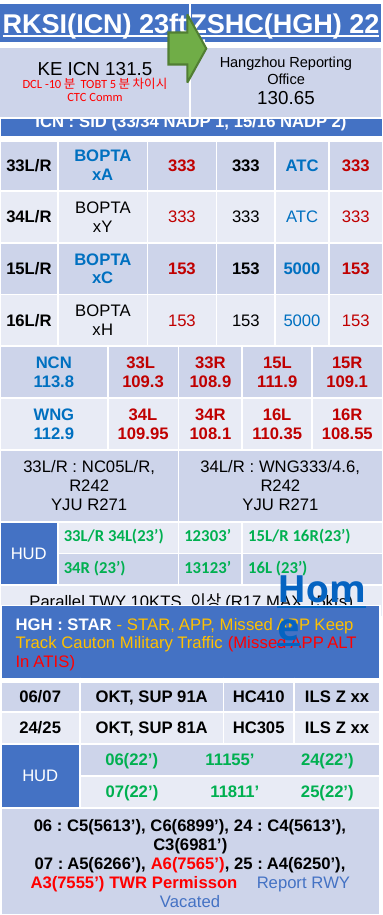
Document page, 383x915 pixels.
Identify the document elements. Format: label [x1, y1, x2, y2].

table_cell [148, 244, 216, 294]
table_cell [243, 554, 382, 584]
table_cell [224, 713, 293, 743]
text_box [277, 565, 382, 617]
table_cell [2, 745, 79, 807]
table_cell [217, 192, 274, 242]
table_cell [59, 142, 147, 190]
table_cell [81, 777, 379, 807]
table_cell [59, 244, 147, 294]
table_cell [330, 142, 382, 190]
table_cell [1, 523, 57, 584]
table_cell [191, 48, 381, 117]
table_cell [243, 399, 311, 449]
table_cell [148, 295, 216, 345]
table_header [1, 119, 382, 136]
table_cell [217, 244, 274, 294]
table_cell [1, 399, 107, 449]
table_cell [276, 192, 328, 242]
table_cell [148, 142, 216, 190]
table_cell [313, 399, 382, 449]
table_header [191, 4, 381, 42]
table_cell [1, 295, 57, 345]
table_cell [81, 713, 223, 743]
table_cell [59, 554, 178, 584]
table_cell [330, 192, 382, 242]
table_cell [217, 142, 274, 190]
text_box [168, 14, 207, 83]
table_cell [1, 347, 107, 397]
table_cell [0, 48, 189, 117]
table_cell [217, 295, 274, 345]
table_cell [1, 142, 57, 190]
table_cell [330, 295, 382, 345]
table_cell [1, 451, 178, 521]
table_cell [2, 713, 79, 743]
table_cell [224, 683, 293, 711]
table_cell [81, 745, 379, 775]
table_cell [243, 523, 382, 553]
table_cell [179, 523, 241, 553]
table_cell [313, 347, 382, 397]
table_header [2, 606, 379, 678]
table_cell [1, 586, 277, 605]
table_cell [148, 192, 216, 242]
table_cell [276, 244, 328, 294]
table_cell [109, 347, 178, 397]
table_cell [59, 192, 147, 242]
table_cell [179, 399, 241, 449]
table_cell [243, 347, 311, 397]
table_cell [179, 554, 241, 584]
table_cell [81, 683, 223, 711]
table_cell [109, 399, 178, 449]
table_cell [59, 295, 147, 345]
table_cell [179, 347, 241, 397]
table_cell [2, 683, 79, 711]
table_cell [1, 192, 57, 242]
table_cell [59, 523, 178, 553]
table_cell [179, 451, 382, 521]
table_cell [2, 809, 379, 914]
table_cell [1, 244, 57, 294]
table_header [0, 4, 189, 42]
table_cell [295, 683, 379, 711]
table_cell [295, 713, 379, 743]
table_cell [276, 142, 328, 190]
table_cell [330, 244, 382, 294]
table_cell [276, 295, 328, 345]
